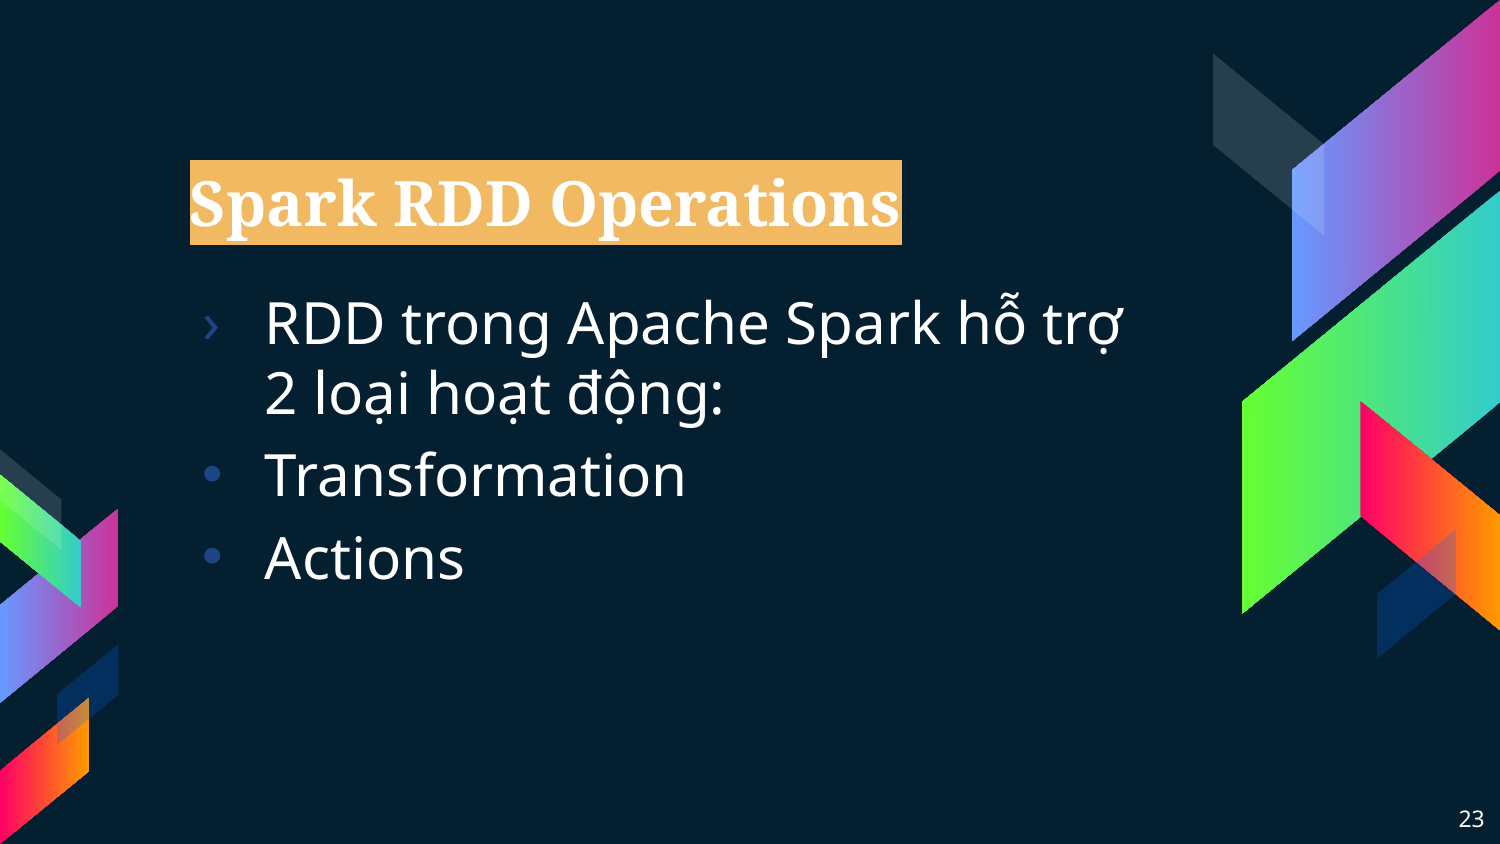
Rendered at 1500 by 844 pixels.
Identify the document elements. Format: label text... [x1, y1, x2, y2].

title Spark RDD Operations [175, 149, 1155, 255]
list RDD trong Apache Spark hỗ trợ 2 loại hoạt động: Transformation Actions [175, 270, 1155, 725]
slide_number 23 [1403, 789, 1500, 844]
